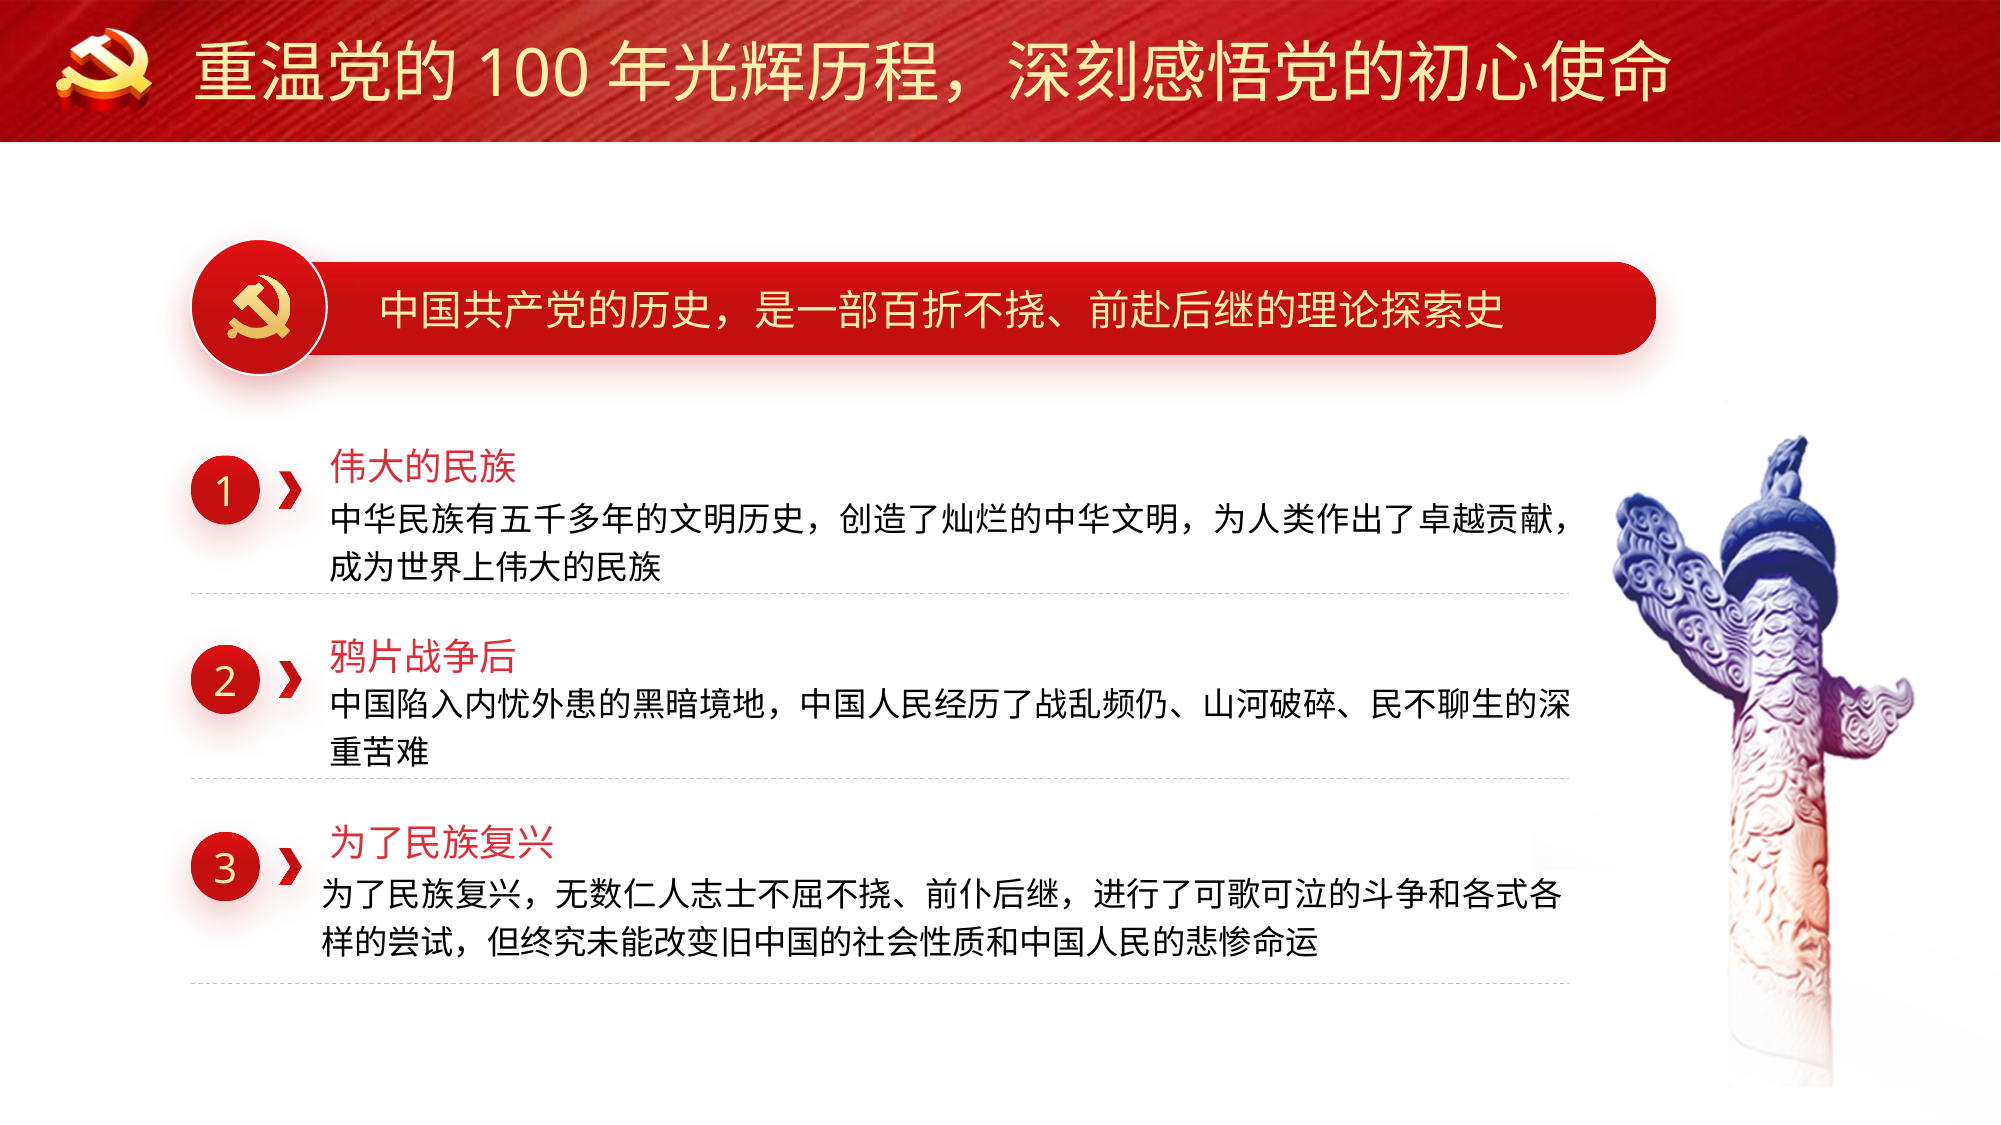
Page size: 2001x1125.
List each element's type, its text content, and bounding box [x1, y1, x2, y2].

text_box [277, 847, 304, 887]
text_box 为了民族复兴 [314, 802, 652, 872]
text_box 鸦片战争后 [314, 616, 557, 685]
picture [1532, 399, 2000, 1125]
text_box 1 [189, 454, 261, 526]
text_box 重温党的100年光辉历程，深刻感悟党的初心使命 [177, 22, 1692, 118]
text_box [227, 275, 291, 339]
picture [0, 0, 2000, 142]
text_box [277, 470, 304, 510]
text_box 中国共产党的历史，是一部百折不挠、前赴后继的理论探索史 [312, 261, 1658, 357]
text_box [277, 659, 304, 700]
text_box 3 [189, 831, 261, 903]
text_box 中国陷入内忧外患的黑暗境地，中国人民经历了战乱频仍、山河破碎、民不聊生的深重苦难 [314, 668, 1532, 778]
text_box 中华民族有五千多年的文明历史，创造了灿烂的中华文明，为人类作出了卓越贡献，成为世界上伟大的民族 [314, 482, 1532, 593]
text_box 为了民族复兴，无数仁人志士不屈不挠、前仆后继，进行了可歌可泣的斗争和各式各样的尝试，但终究未能改变旧中国的社会性质和中国人民的悲惨命运 [306, 857, 1532, 969]
text_box [189, 237, 328, 376]
text_box 2 [189, 644, 261, 716]
text_box 伟大的民族 [314, 426, 557, 496]
